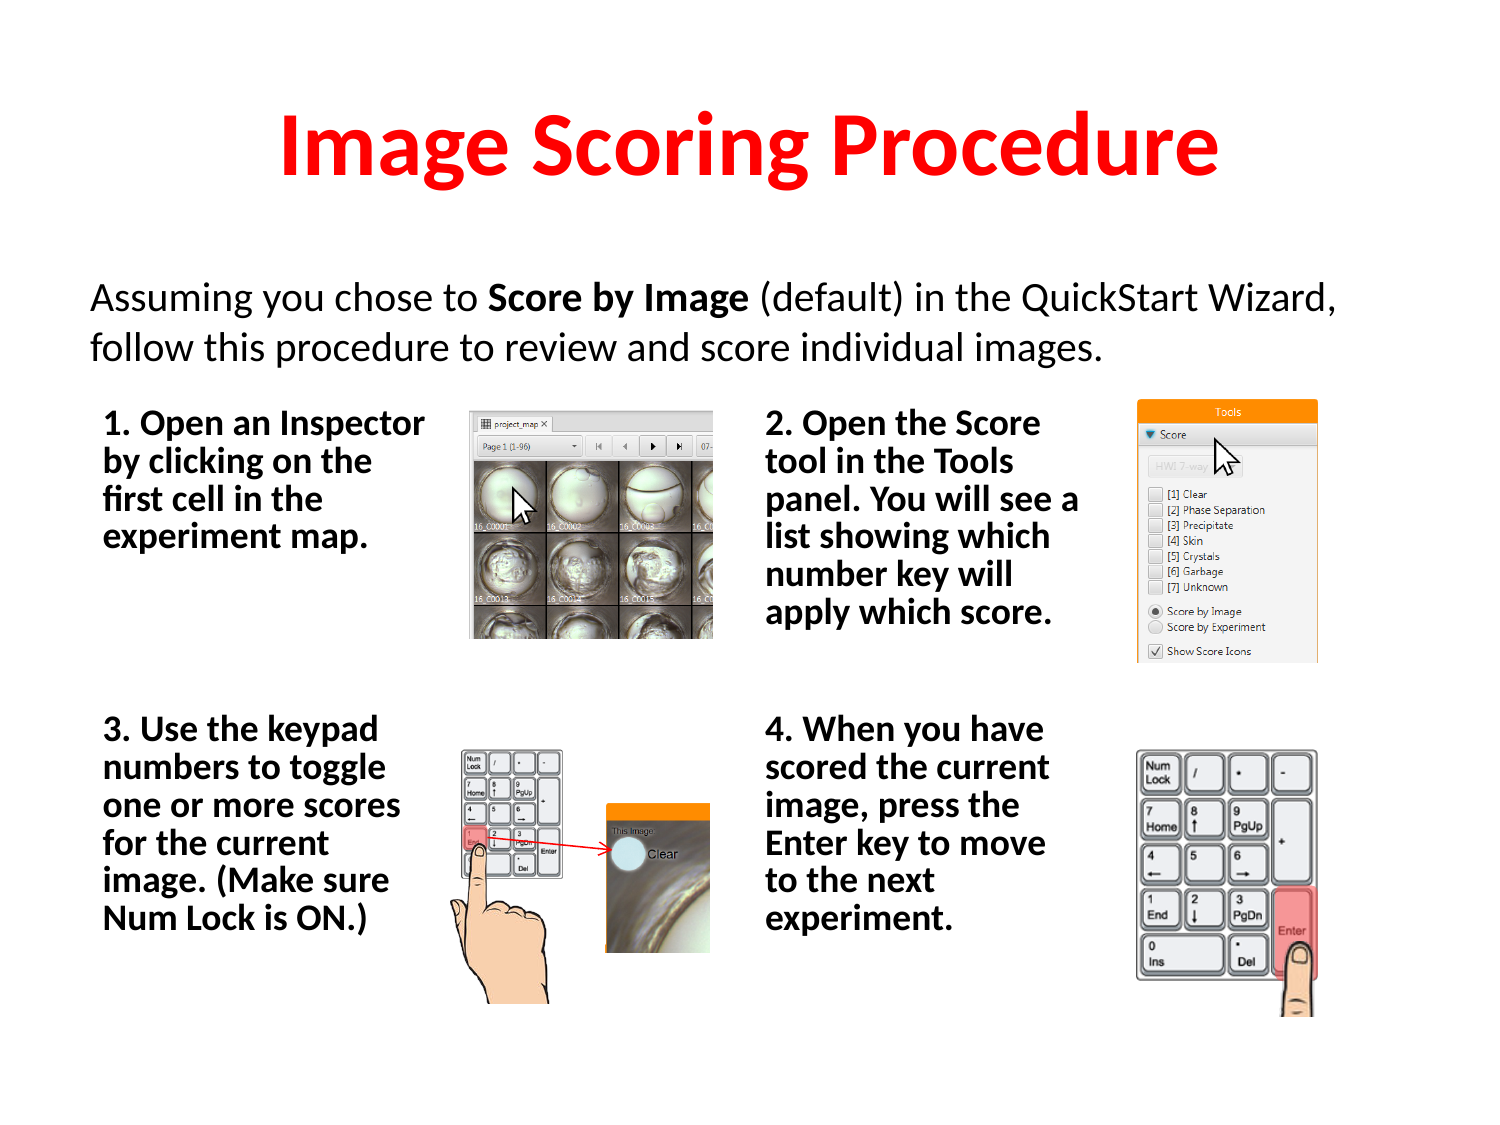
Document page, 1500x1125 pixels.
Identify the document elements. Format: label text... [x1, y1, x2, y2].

table_header [1101, 401, 1412, 703]
table_cell [451, 709, 749, 1011]
table_cell 3. Use the keypad numbers to toggle one or more scores for the current image. (Make sure Num Lock is ON.) [88, 709, 449, 1011]
table_header 1. Open an Inspector by clicking on the first cell in the experiment map. [88, 401, 449, 703]
picture [449, 749, 563, 1005]
table_header 2. Open the Score tool in the Tools panel. You will see a list showing which number key will apply which score. [751, 401, 1099, 703]
picture [605, 803, 710, 954]
picture [1137, 399, 1319, 663]
table_cell [1101, 709, 1412, 1011]
picture [1136, 749, 1326, 1017]
table_cell 4. When you have scored the current image, press the Enter key to move to the next experiment. [751, 709, 1099, 1011]
picture [468, 410, 713, 640]
title Image Scoring Procedure [75, 45, 1425, 233]
list Assuming you chose to Score by Image (default) in the QuickStart Wizard, follow this procedure to review and score individual images. [75, 262, 1425, 400]
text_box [487, 837, 613, 851]
table_header [451, 401, 749, 703]
